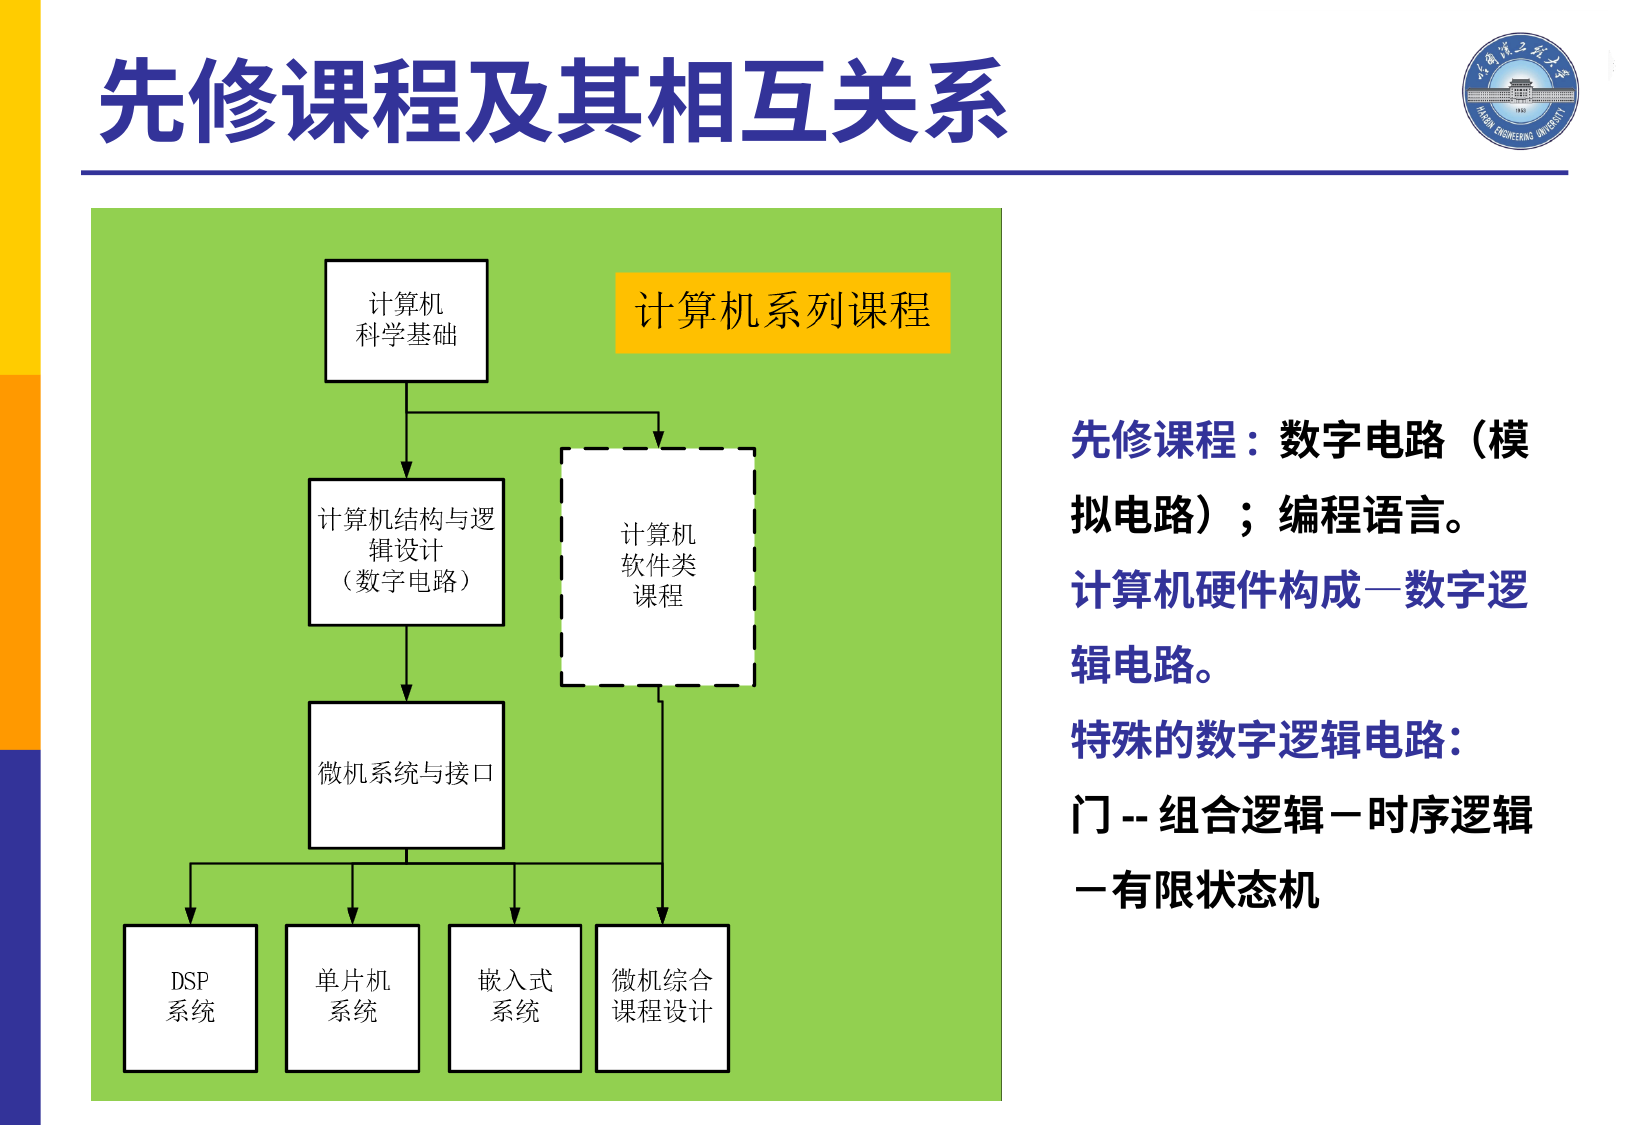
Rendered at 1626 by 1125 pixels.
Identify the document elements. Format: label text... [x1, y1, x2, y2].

picture [91, 207, 1002, 1102]
text_box 先修课程: 数字电路（模拟电路）；编程语言。 计算机硬件构成—数字逻辑电路。 特殊的数字逻辑电路： 门--组合逻辑－时序逻辑－有限状态机 [1055, 381, 1566, 922]
picture [1250, 9, 1616, 165]
title 先修课程及其相互关系 [81, 30, 1569, 161]
